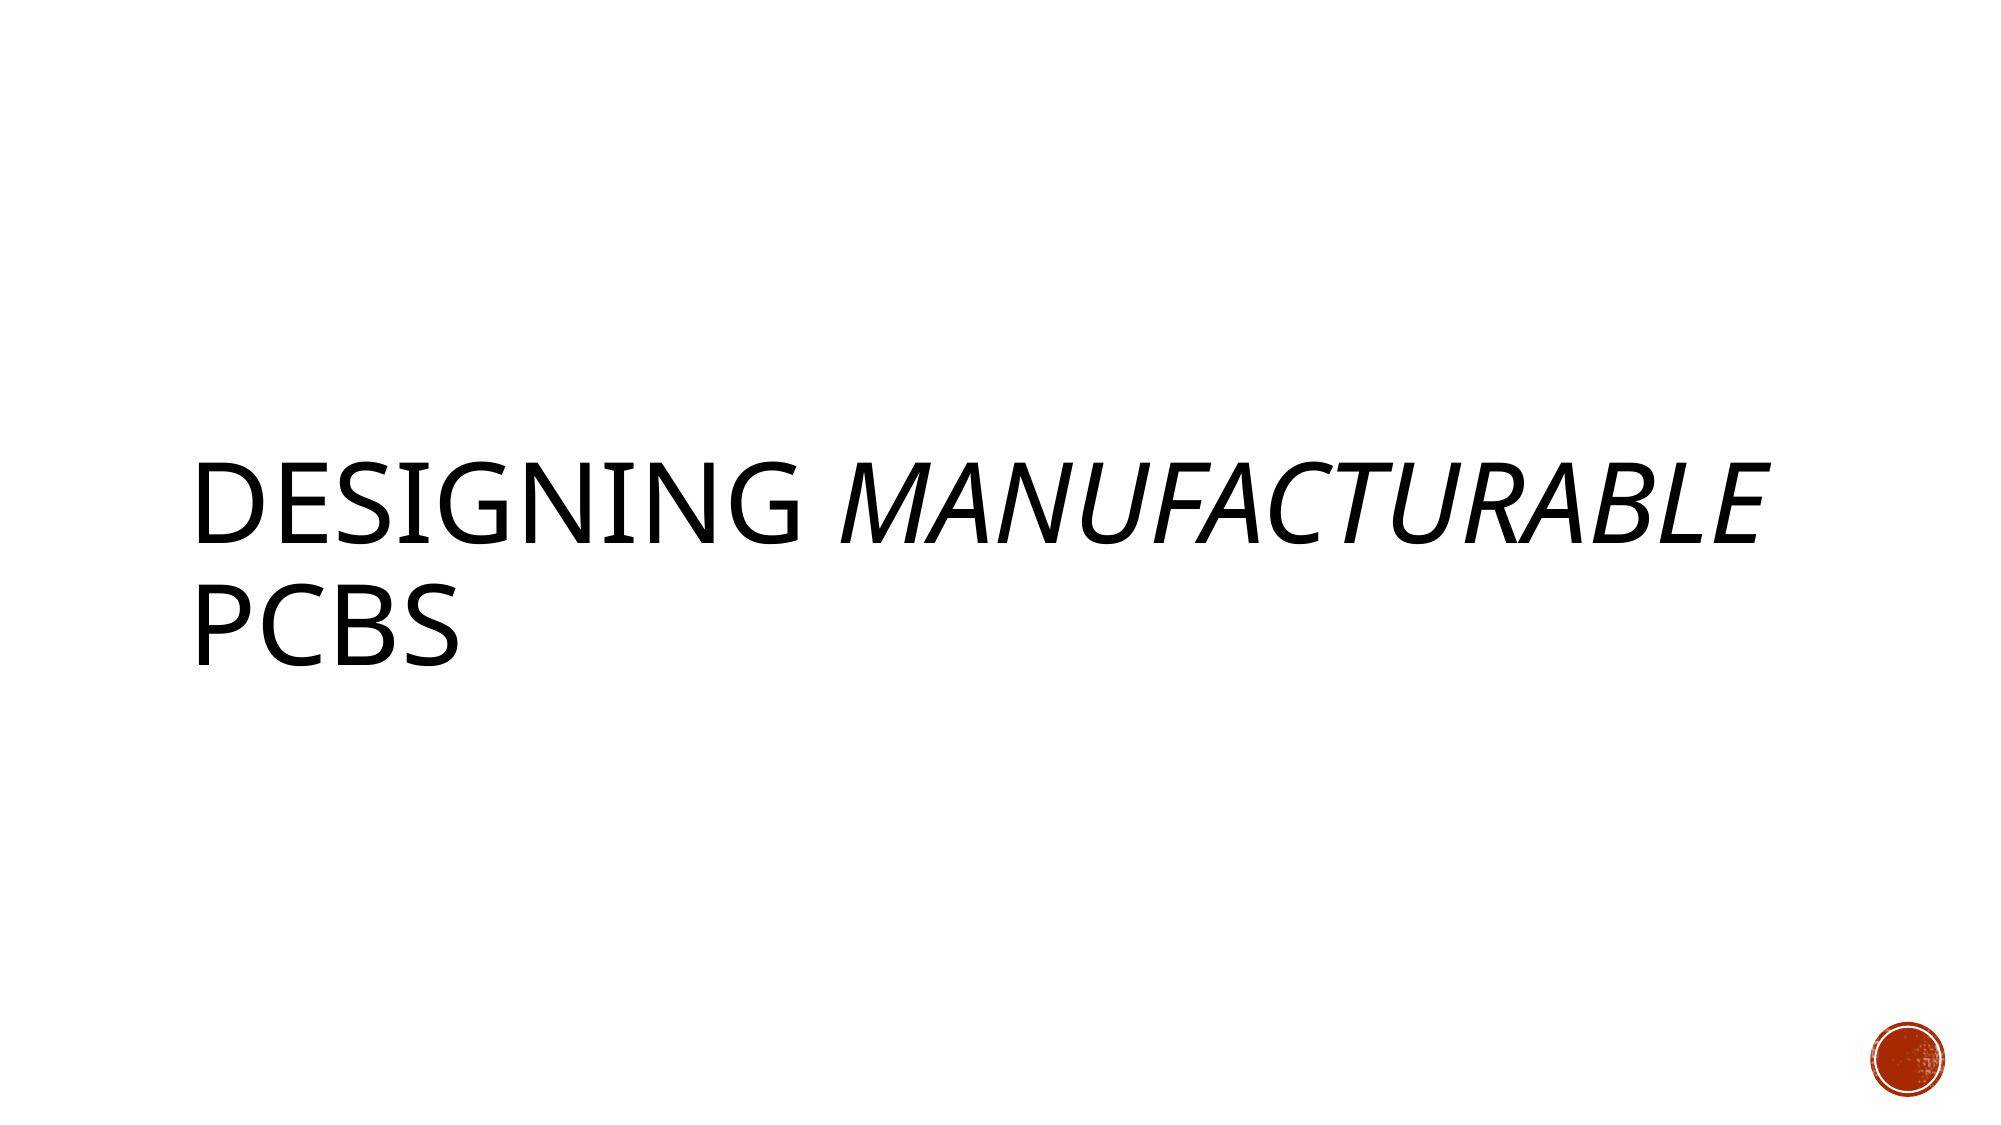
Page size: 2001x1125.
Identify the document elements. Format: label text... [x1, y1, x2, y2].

title Designing manufacturable PCBs [173, 435, 1824, 700]
